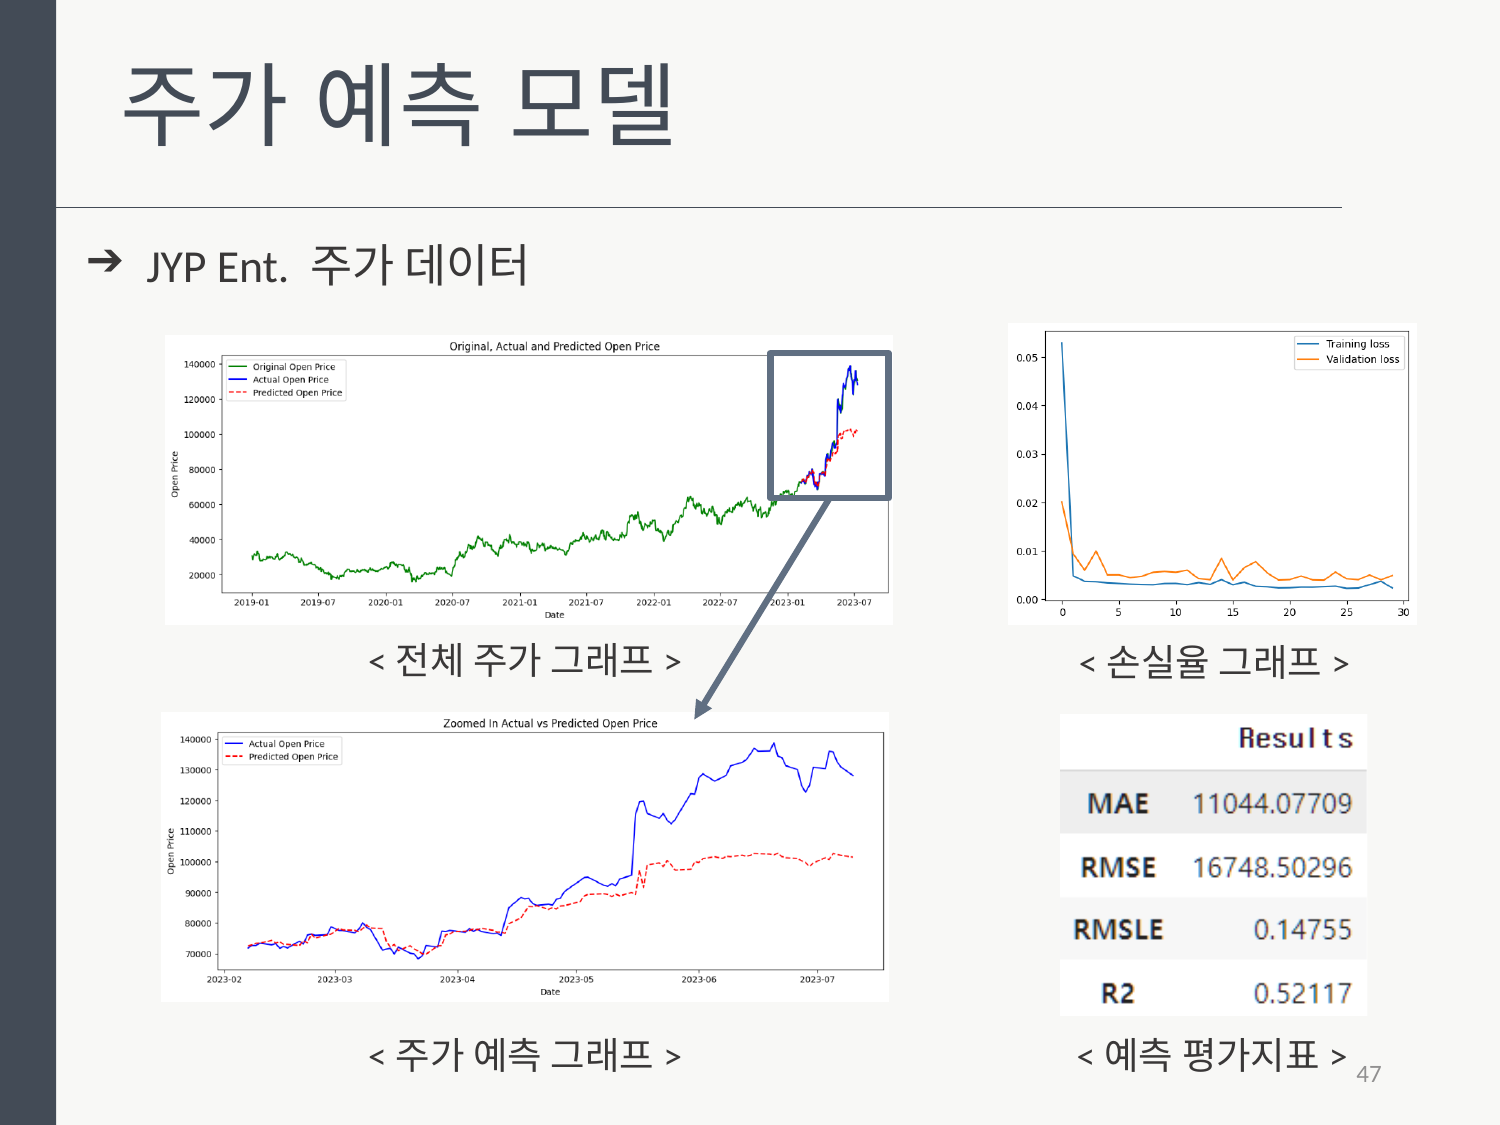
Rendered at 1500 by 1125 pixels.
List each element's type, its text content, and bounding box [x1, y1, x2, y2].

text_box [694, 498, 830, 720]
picture [1008, 323, 1417, 625]
picture [165, 335, 893, 625]
text_box <예측 평가지표> [1016, 1028, 1409, 1081]
text_box <손실율 그래프> [1018, 635, 1411, 688]
text_box <주가 예측 그래프> [328, 1028, 722, 1081]
text_box [0, 0, 57, 1125]
text_box 주가 예측 모델 [105, 40, 694, 166]
picture [161, 712, 889, 1002]
picture [1060, 714, 1368, 1016]
text_box <전체 주가 그래프> [328, 633, 694, 686]
text_box JYP Ent. 주가 데이터 [56, 214, 722, 315]
slide_number 47 [1059, 1042, 1397, 1103]
